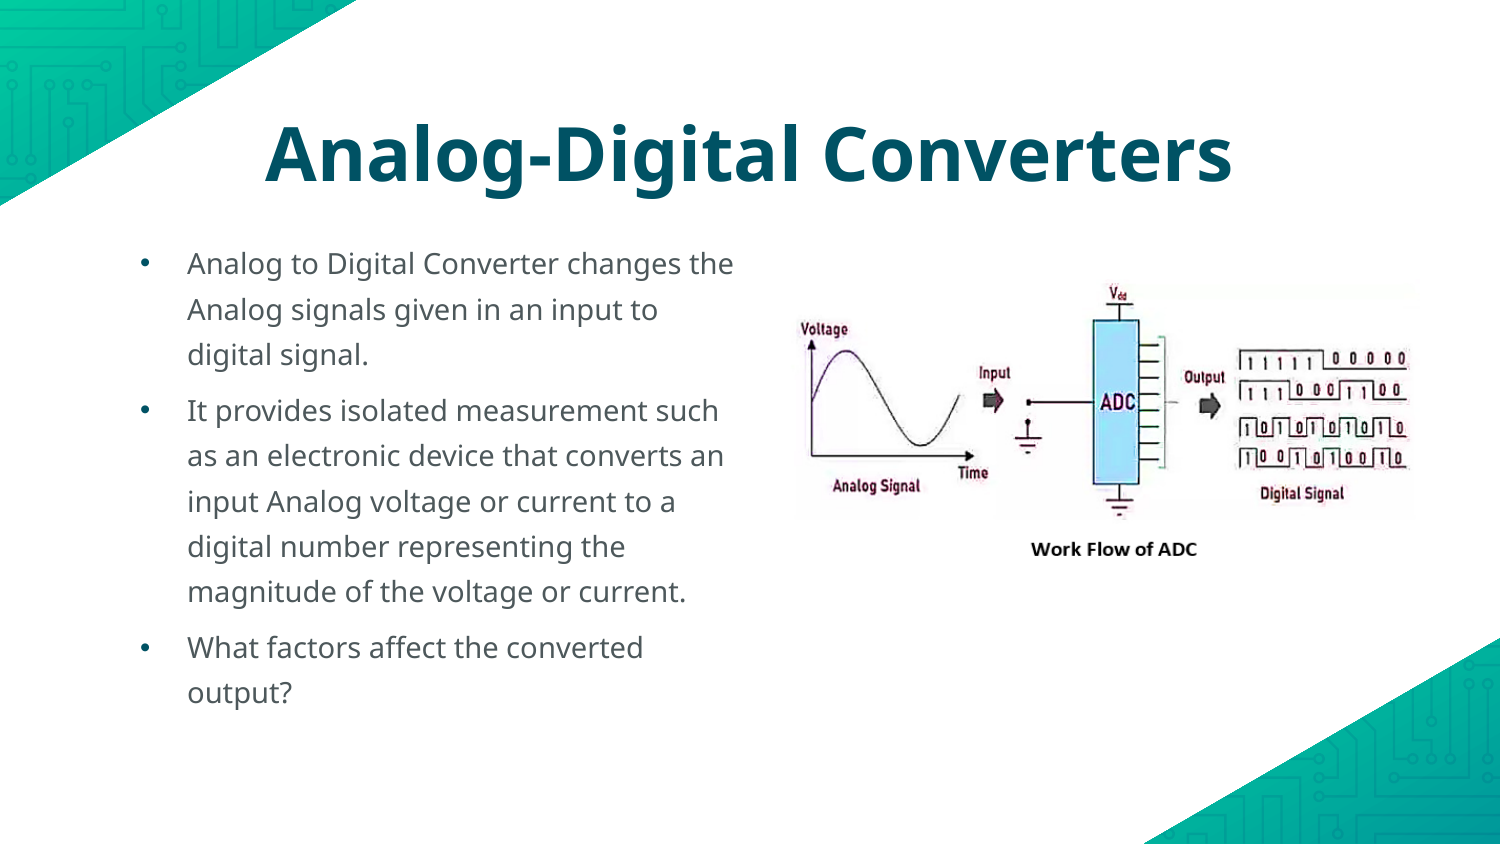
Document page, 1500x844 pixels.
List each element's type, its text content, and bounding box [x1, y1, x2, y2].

picture [786, 269, 1450, 574]
text_box Analog to Digital Converter changes the Analog signals given in an input to digital signal. It provides isolated measurement such as an electronic device that converts an input Analog voltage or current to a digital number representing the magnitude of the voltage or current. What factors affect the converted output? [140, 234, 750, 696]
title Analog-Digital Converters [140, 116, 1360, 199]
